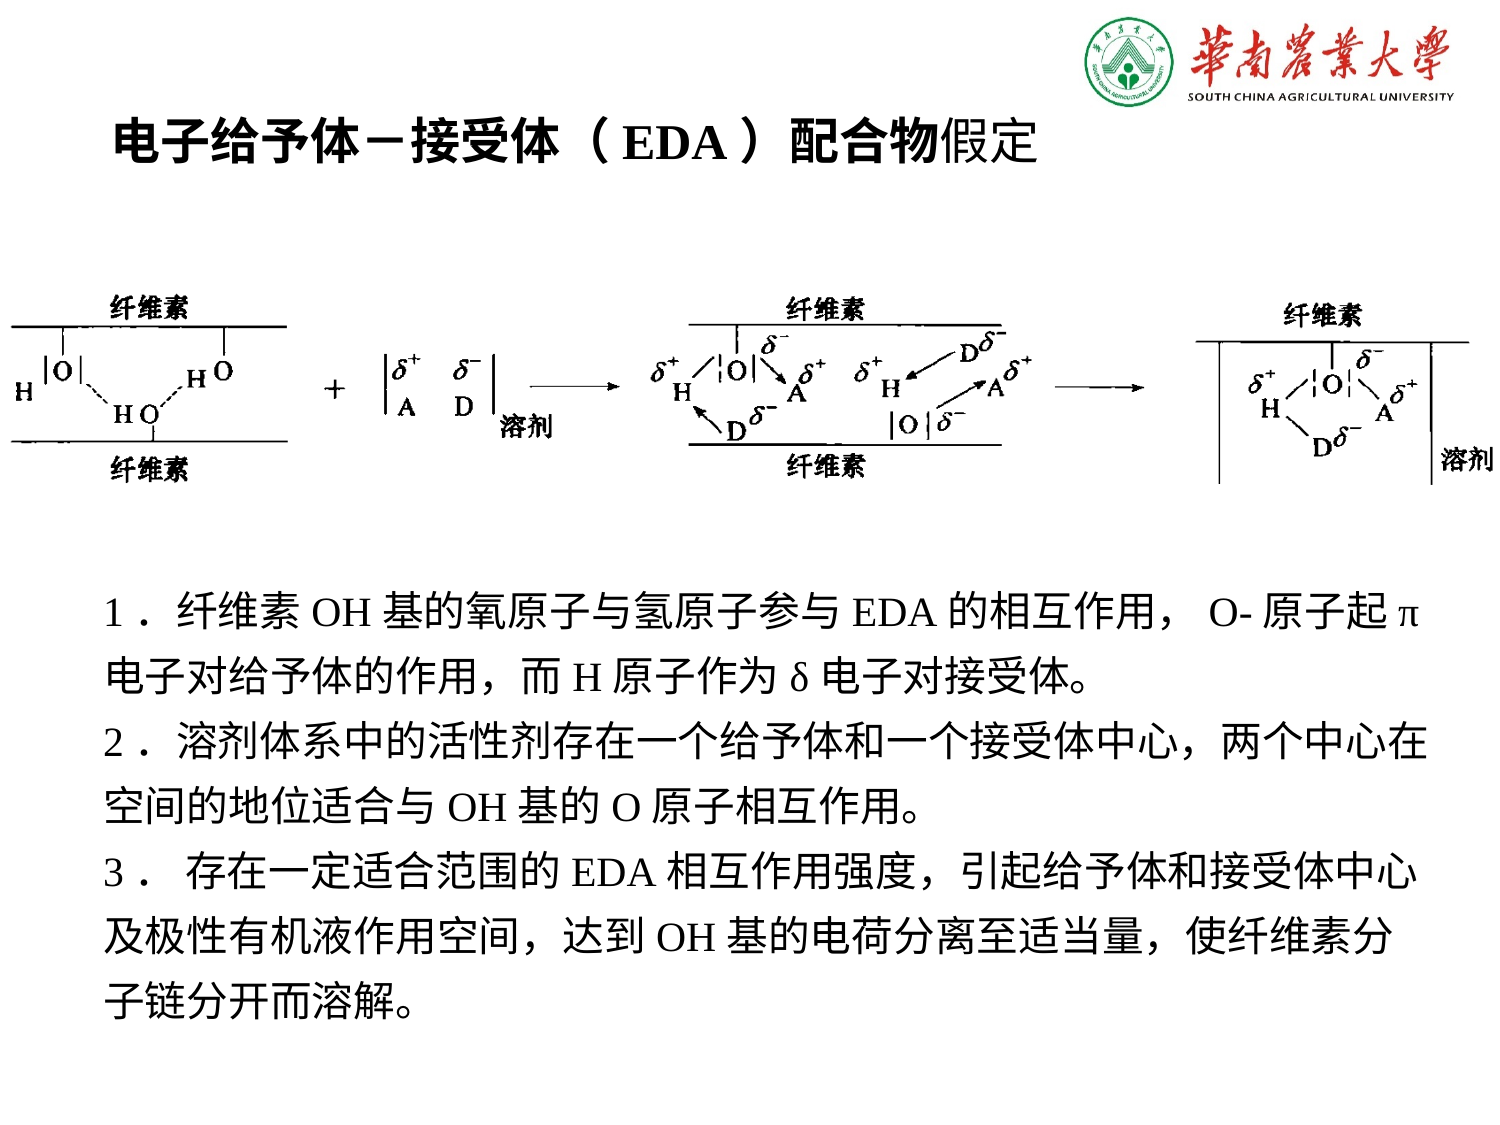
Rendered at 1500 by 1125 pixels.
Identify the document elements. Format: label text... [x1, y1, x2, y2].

picture [1024, 0, 1500, 125]
picture [0, 284, 1500, 489]
text_box 电子给予体－接受体（EDA）配合物假定 [95, 102, 1054, 177]
text_box 1．纤维素OH基的氧原子与氢原子参与EDA的相互作用，O-原子起π电子对给予体的作用，而H原子作为δ电子对接受体。 2．溶剂体系中的活性剂存在一个给予体和一个接受体中心，两个中心在空间的地位适合与OH基的O原子相互作用。 3． 存在一定适合范围的EDA相互作用强度，引起给予体和接受体中心及极性有机液作用空间，达到OH基的电荷分离至适当量，使纤维素分子链分开而溶解。 [88, 562, 1444, 1033]
